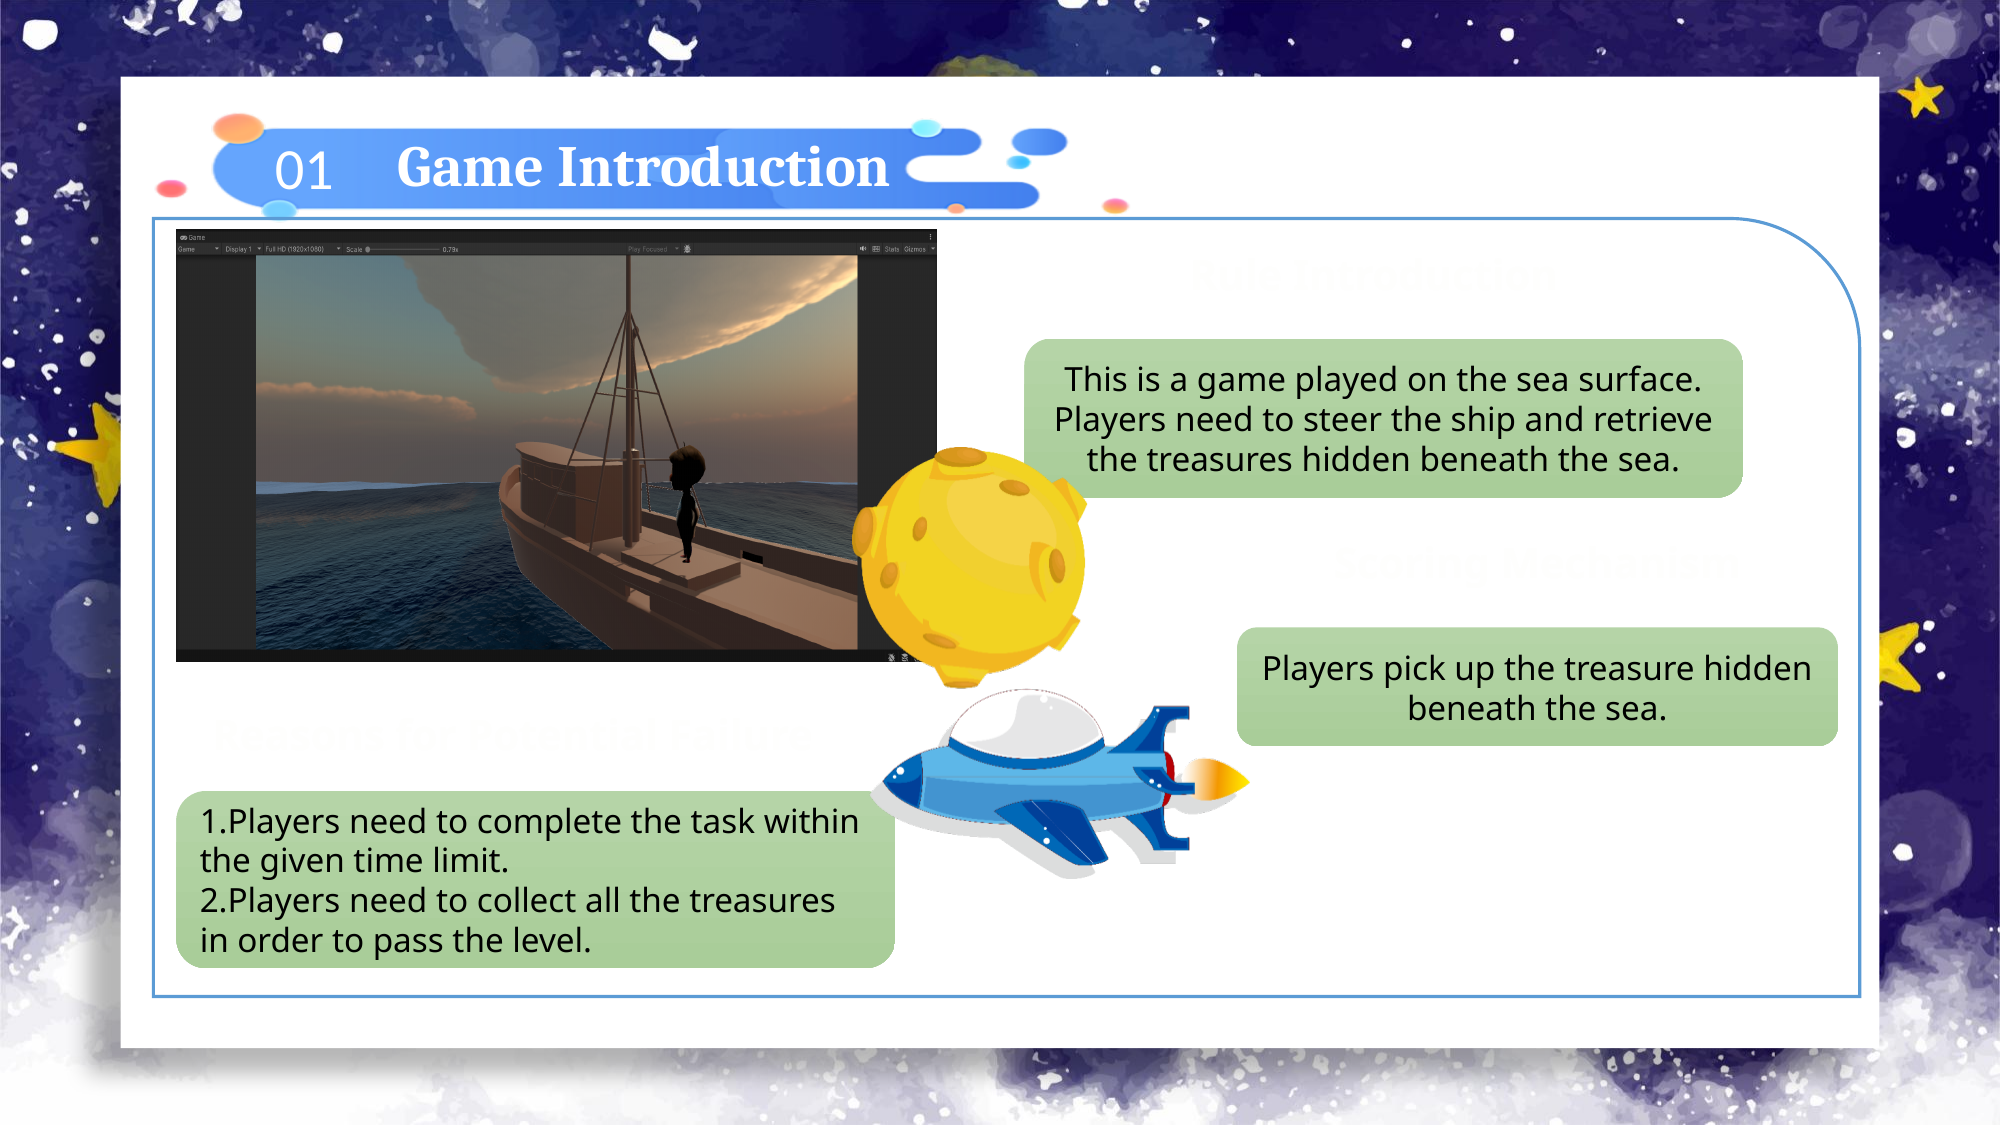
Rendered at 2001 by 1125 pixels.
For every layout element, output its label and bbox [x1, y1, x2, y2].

text_box [151, 216, 1862, 999]
picture [0, 0, 2000, 1125]
